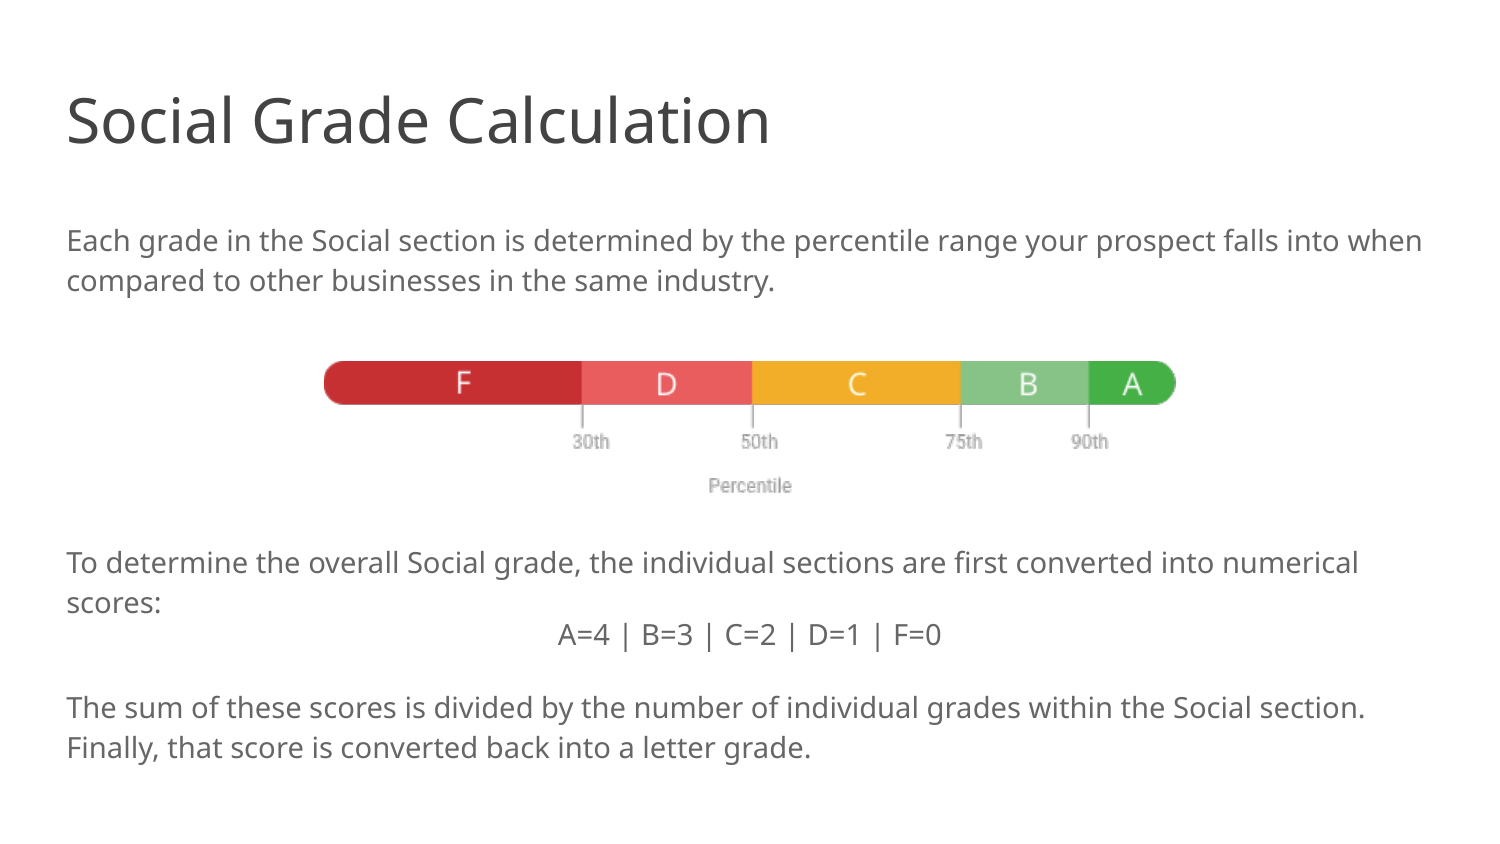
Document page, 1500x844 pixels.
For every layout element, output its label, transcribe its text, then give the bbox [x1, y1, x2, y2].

picture [324, 361, 1176, 500]
text_box A=4 | B=3 | C=2 | D=1 | F=0 [0, 596, 1500, 680]
text_box The sum of these scores is divided by the number of individual grades within the Social section. Finally, that score is converted back into a letter grade. [51, 680, 1445, 777]
text_box To determine the overall Social grade, the individual sections are first converted into numerical scores: [51, 523, 1445, 596]
text_box Social Grade Calculation [51, 66, 1445, 190]
text_box Each grade in the Social section is determined by the percentile range your prospect falls into when compared to other businesses in the same industry. [51, 202, 1445, 374]
